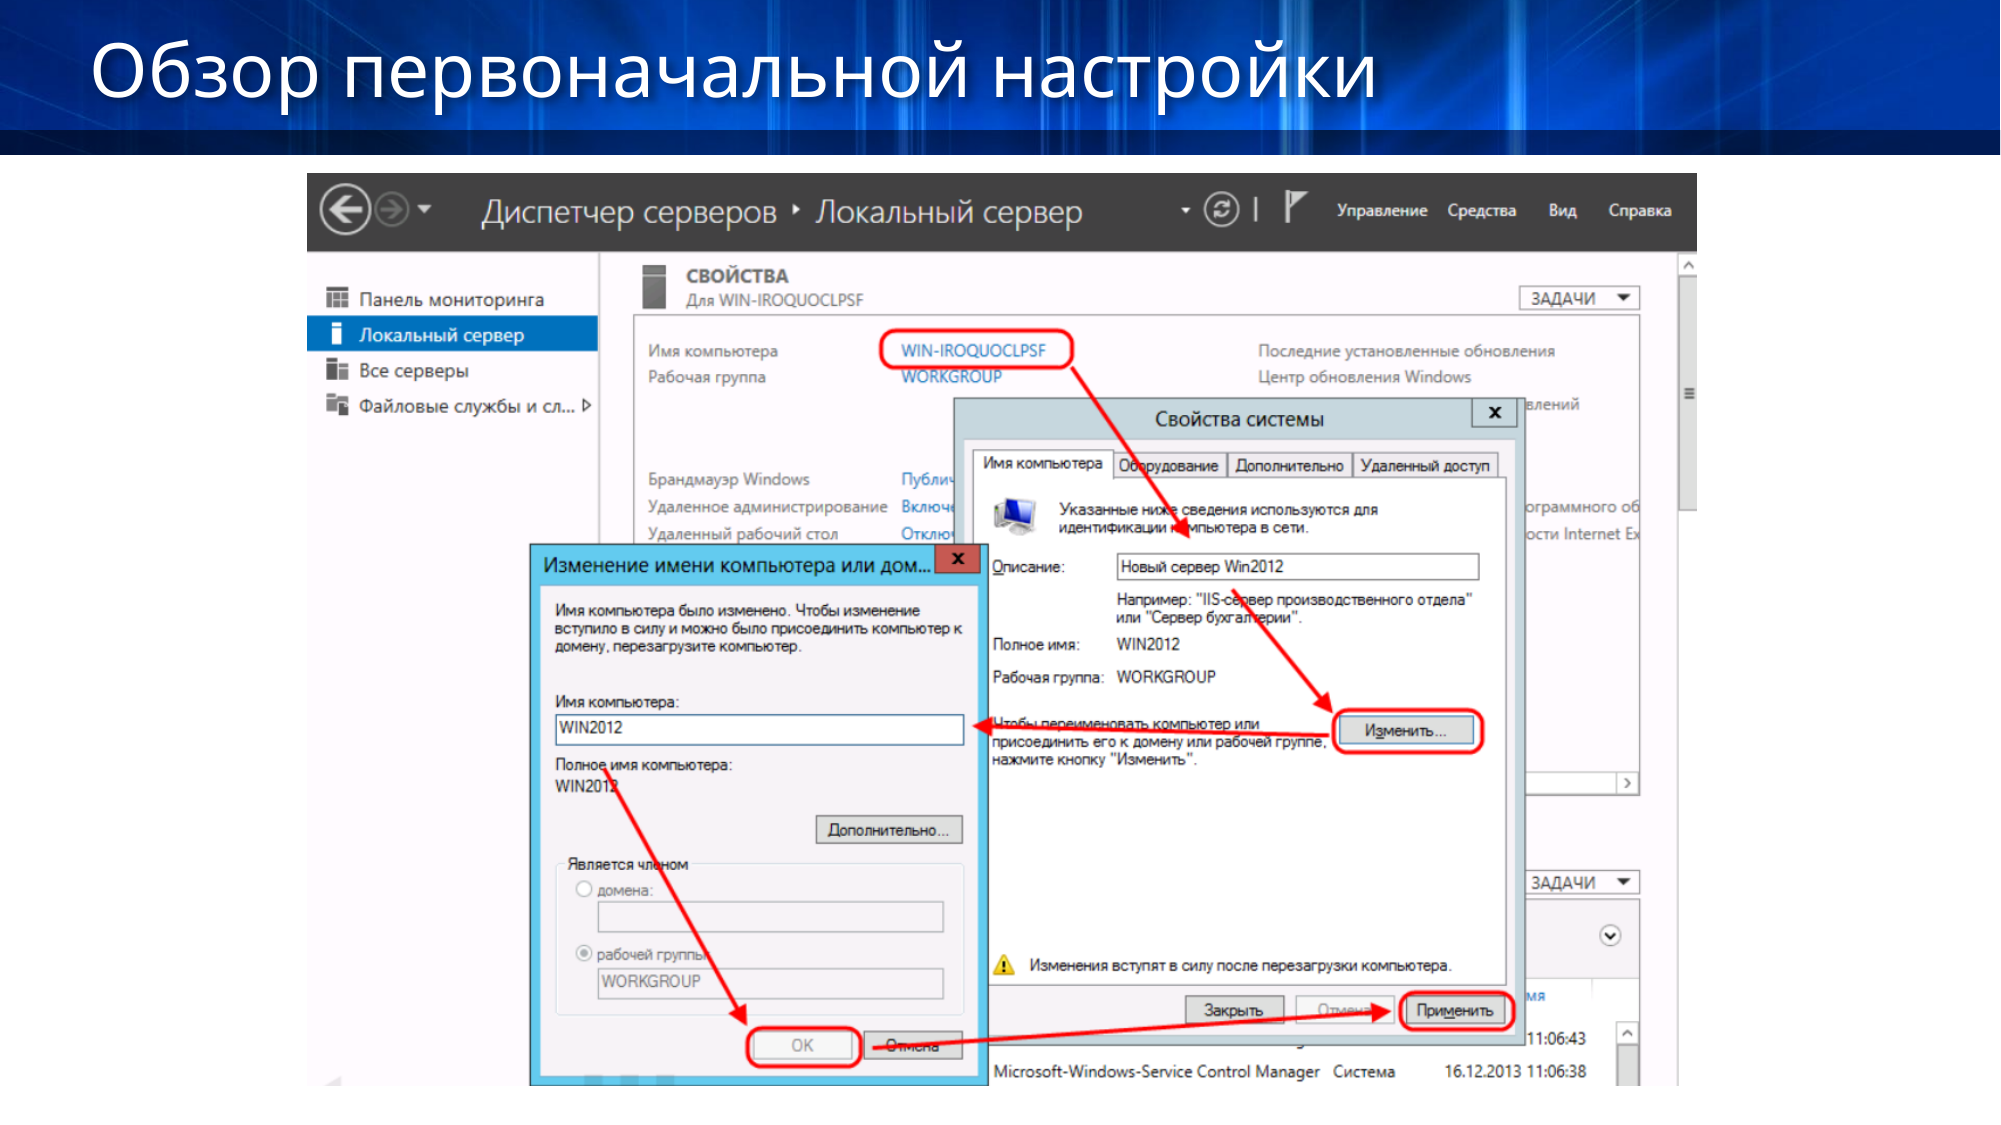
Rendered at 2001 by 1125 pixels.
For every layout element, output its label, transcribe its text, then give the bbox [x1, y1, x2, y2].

text_box Обзор первоначальной настройки [75, 14, 2000, 120]
picture [306, 173, 1697, 1086]
picture [0, 0, 2001, 155]
